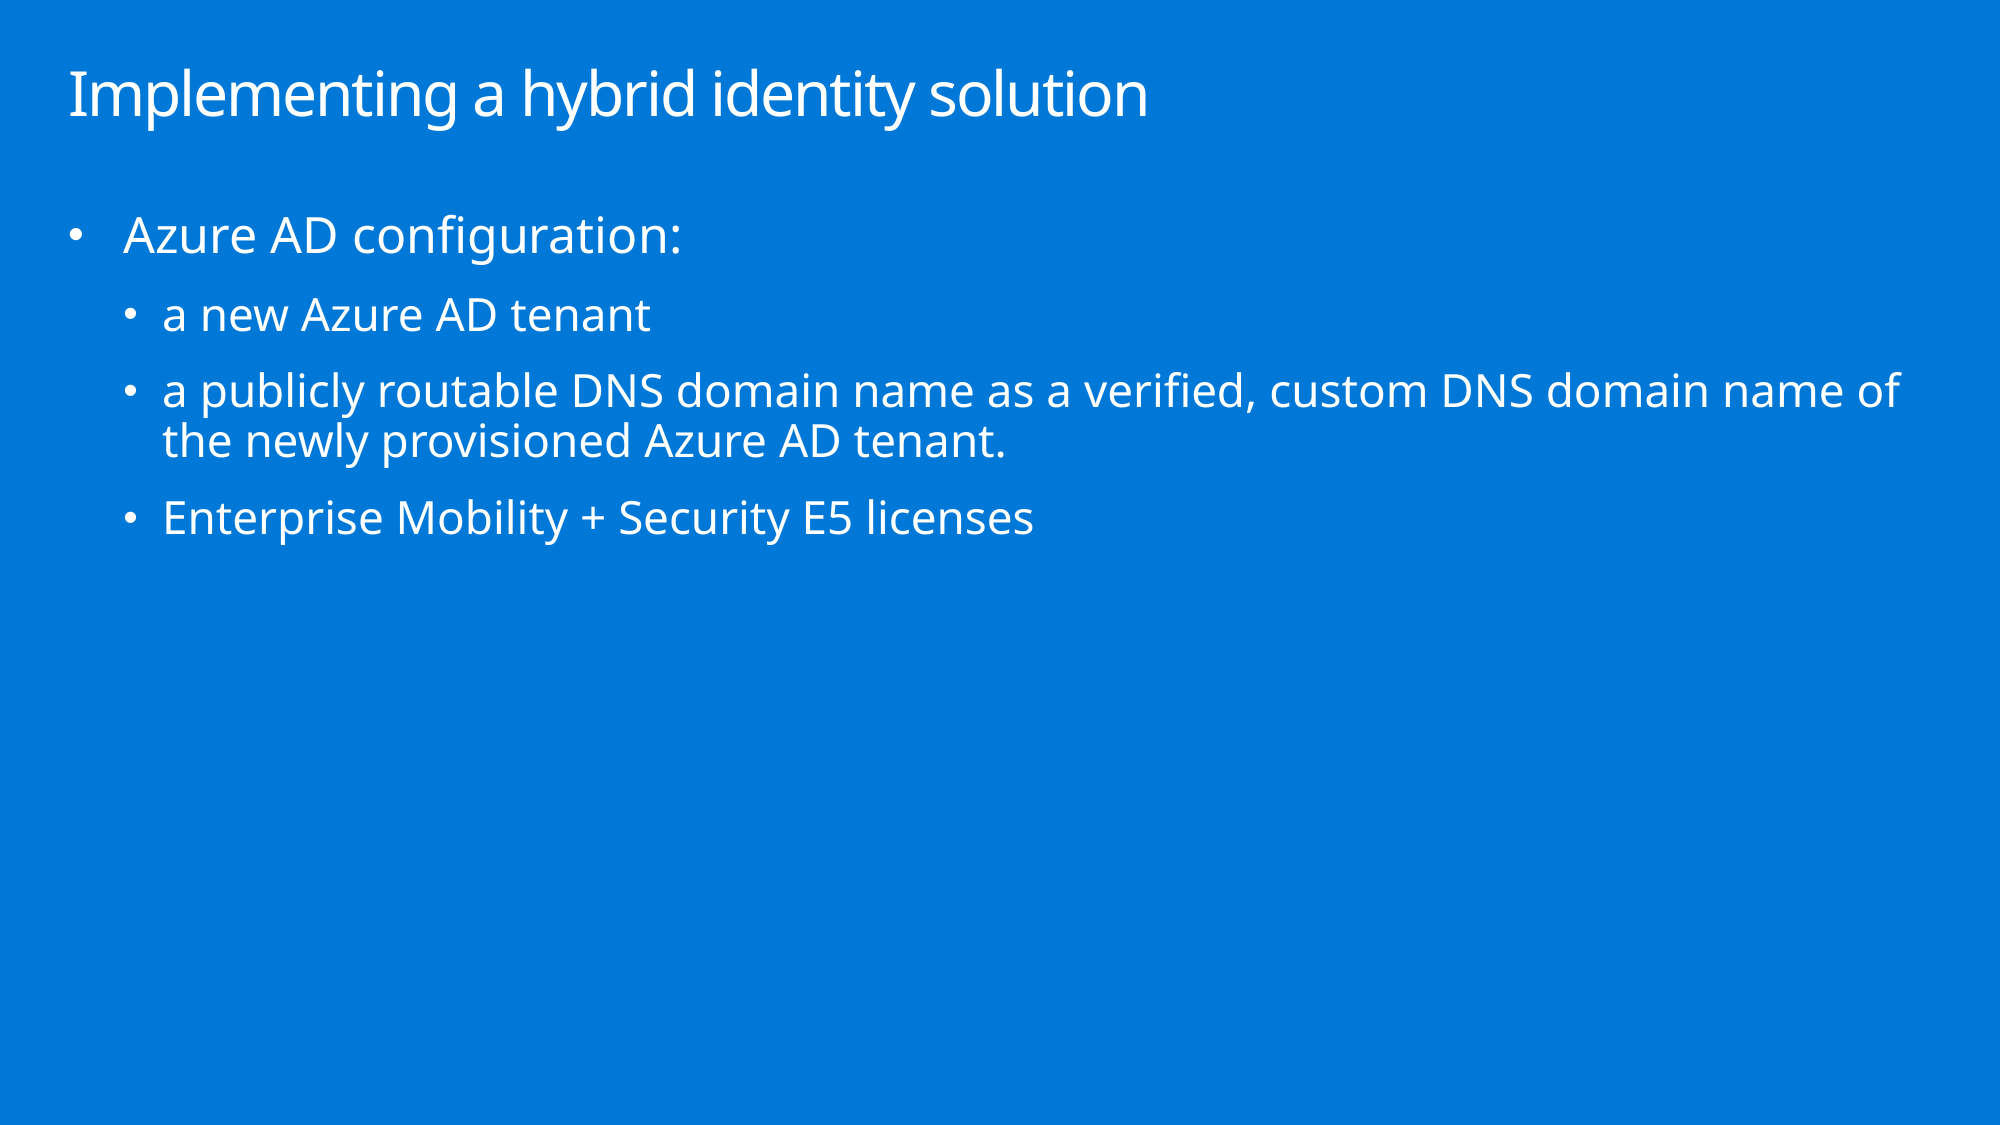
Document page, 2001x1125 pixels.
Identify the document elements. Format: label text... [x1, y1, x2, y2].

title Implementing a hybrid identity solution [44, 47, 1957, 196]
list Azure AD configuration: a new Azure AD tenant a publicly routable DNS domain name as a verified, custom DNS domain name of the newly provisioned Azure AD tenant. Enterprise Mobility + Security E5 licenses [44, 195, 1956, 1078]
